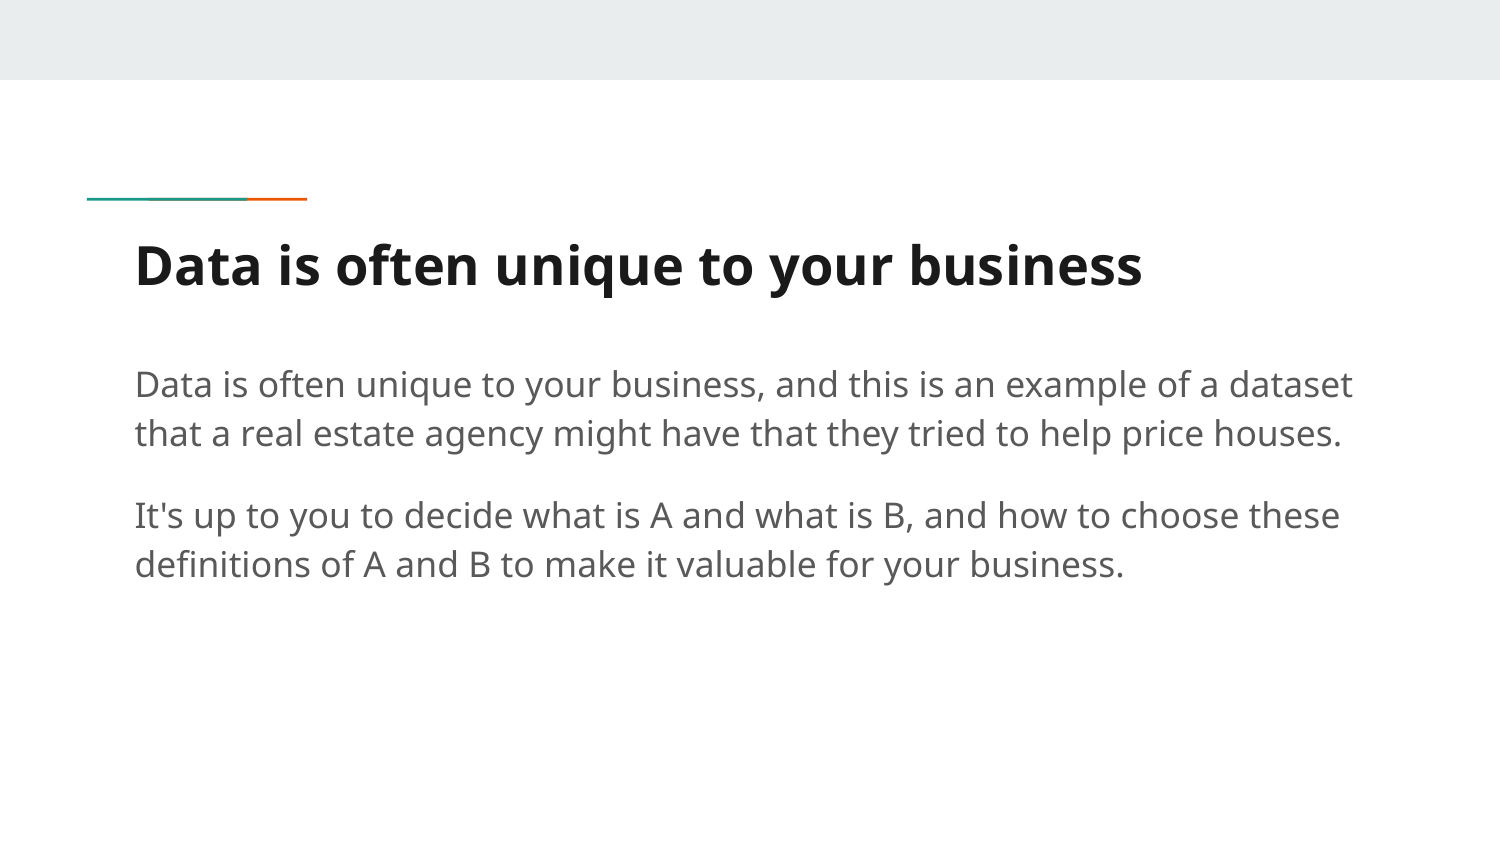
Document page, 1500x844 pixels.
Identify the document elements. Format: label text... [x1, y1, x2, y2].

title Data is often unique to your business [119, 216, 1381, 305]
list Data is often unique to your business, and this is an example of a dataset that a real estate agency might have that they tried to help price houses. It's up to you to decide what is A and what is B, and how to choose these definitions of A and B to make it valuable for your business. [119, 341, 1381, 690]
